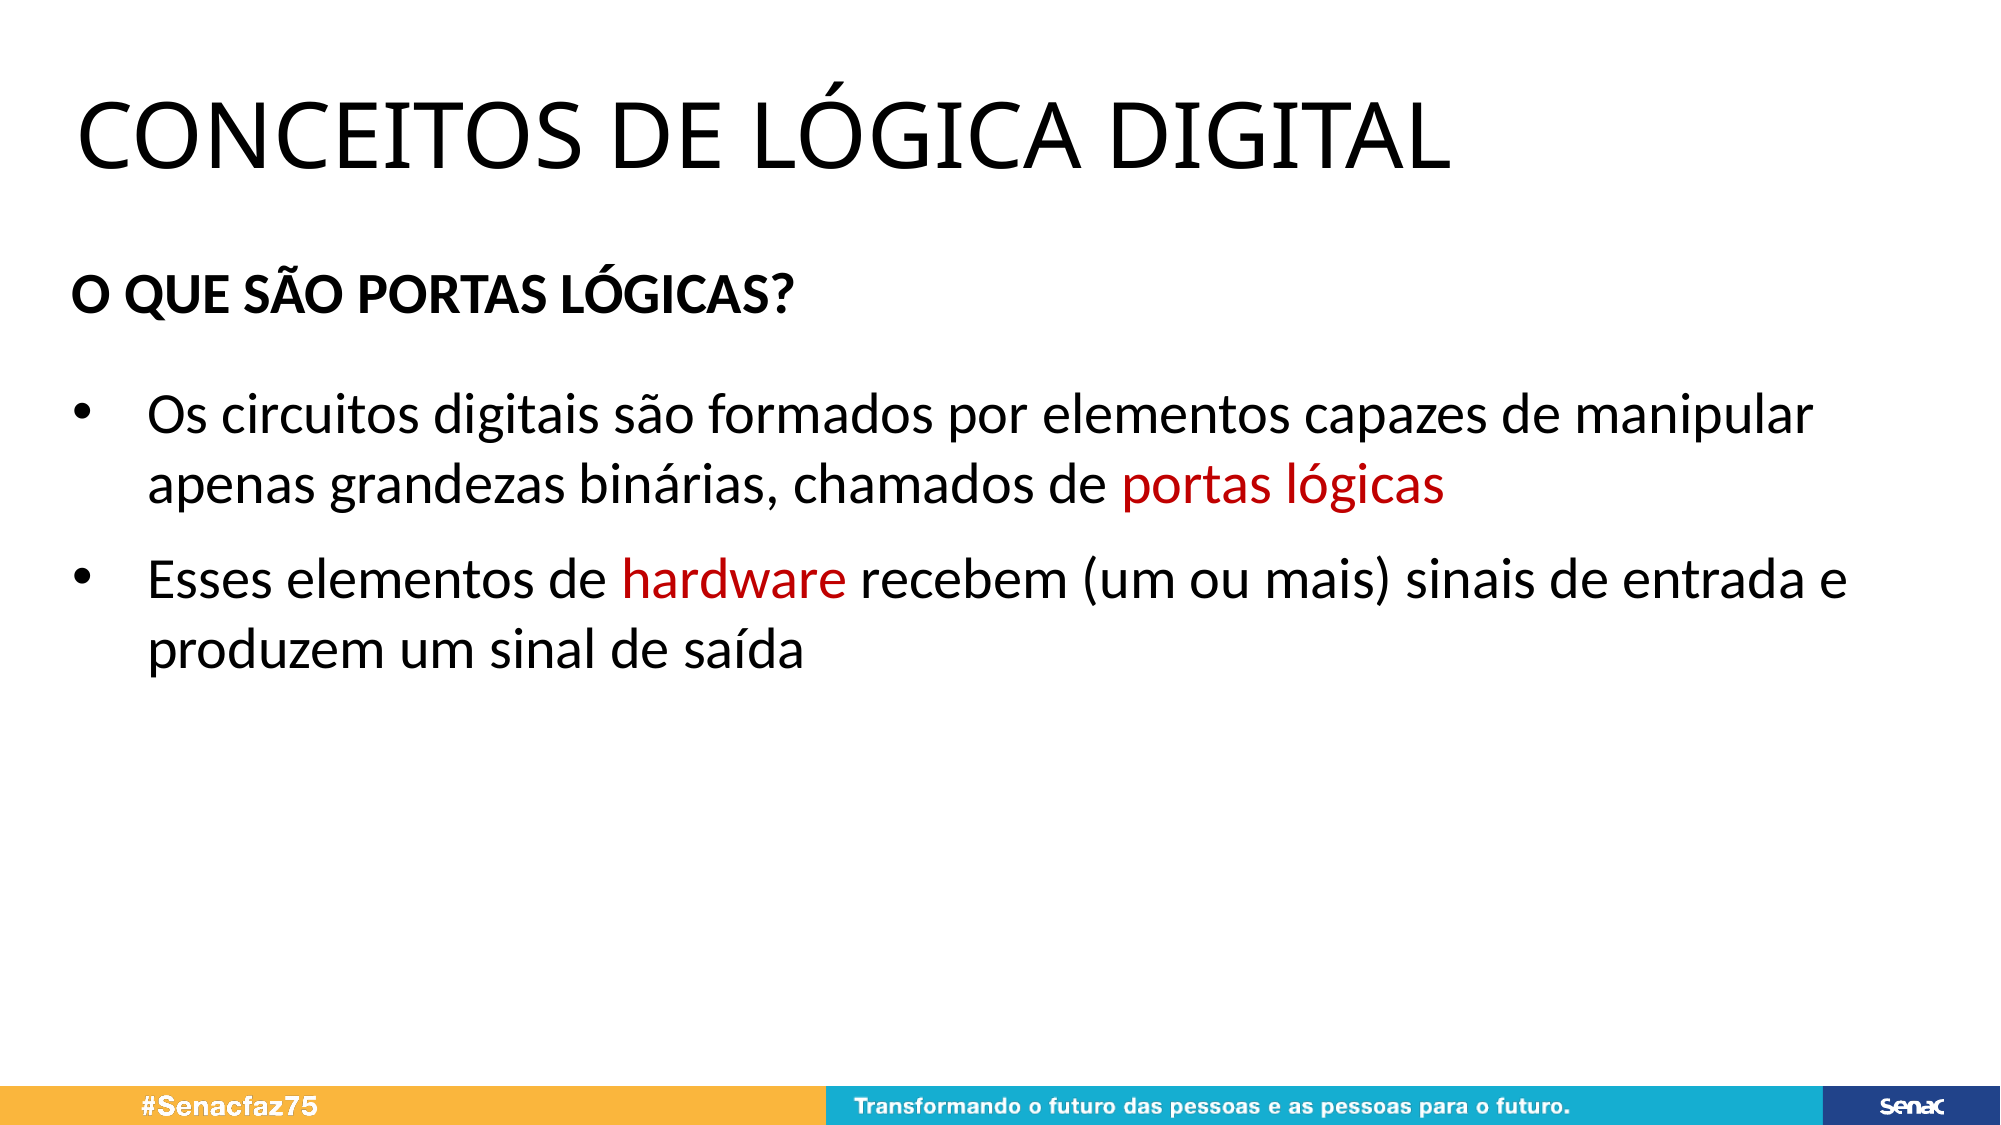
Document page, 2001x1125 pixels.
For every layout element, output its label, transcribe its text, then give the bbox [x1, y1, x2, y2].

picture [0, 1078, 2000, 1125]
text_box O QUE SÃO PORTAS LÓGICAS? Os circuitos digitais são formados por elementos capazes de manipular apenas grandezas binárias, chamados de portas lógicas Esses elementos de hardware recebem (um ou mais) sinais de entrada e produzem um sinal de saída [54, 246, 1961, 689]
title CONCEITOS DE LÓGICA DIGITAL [60, 45, 1949, 233]
